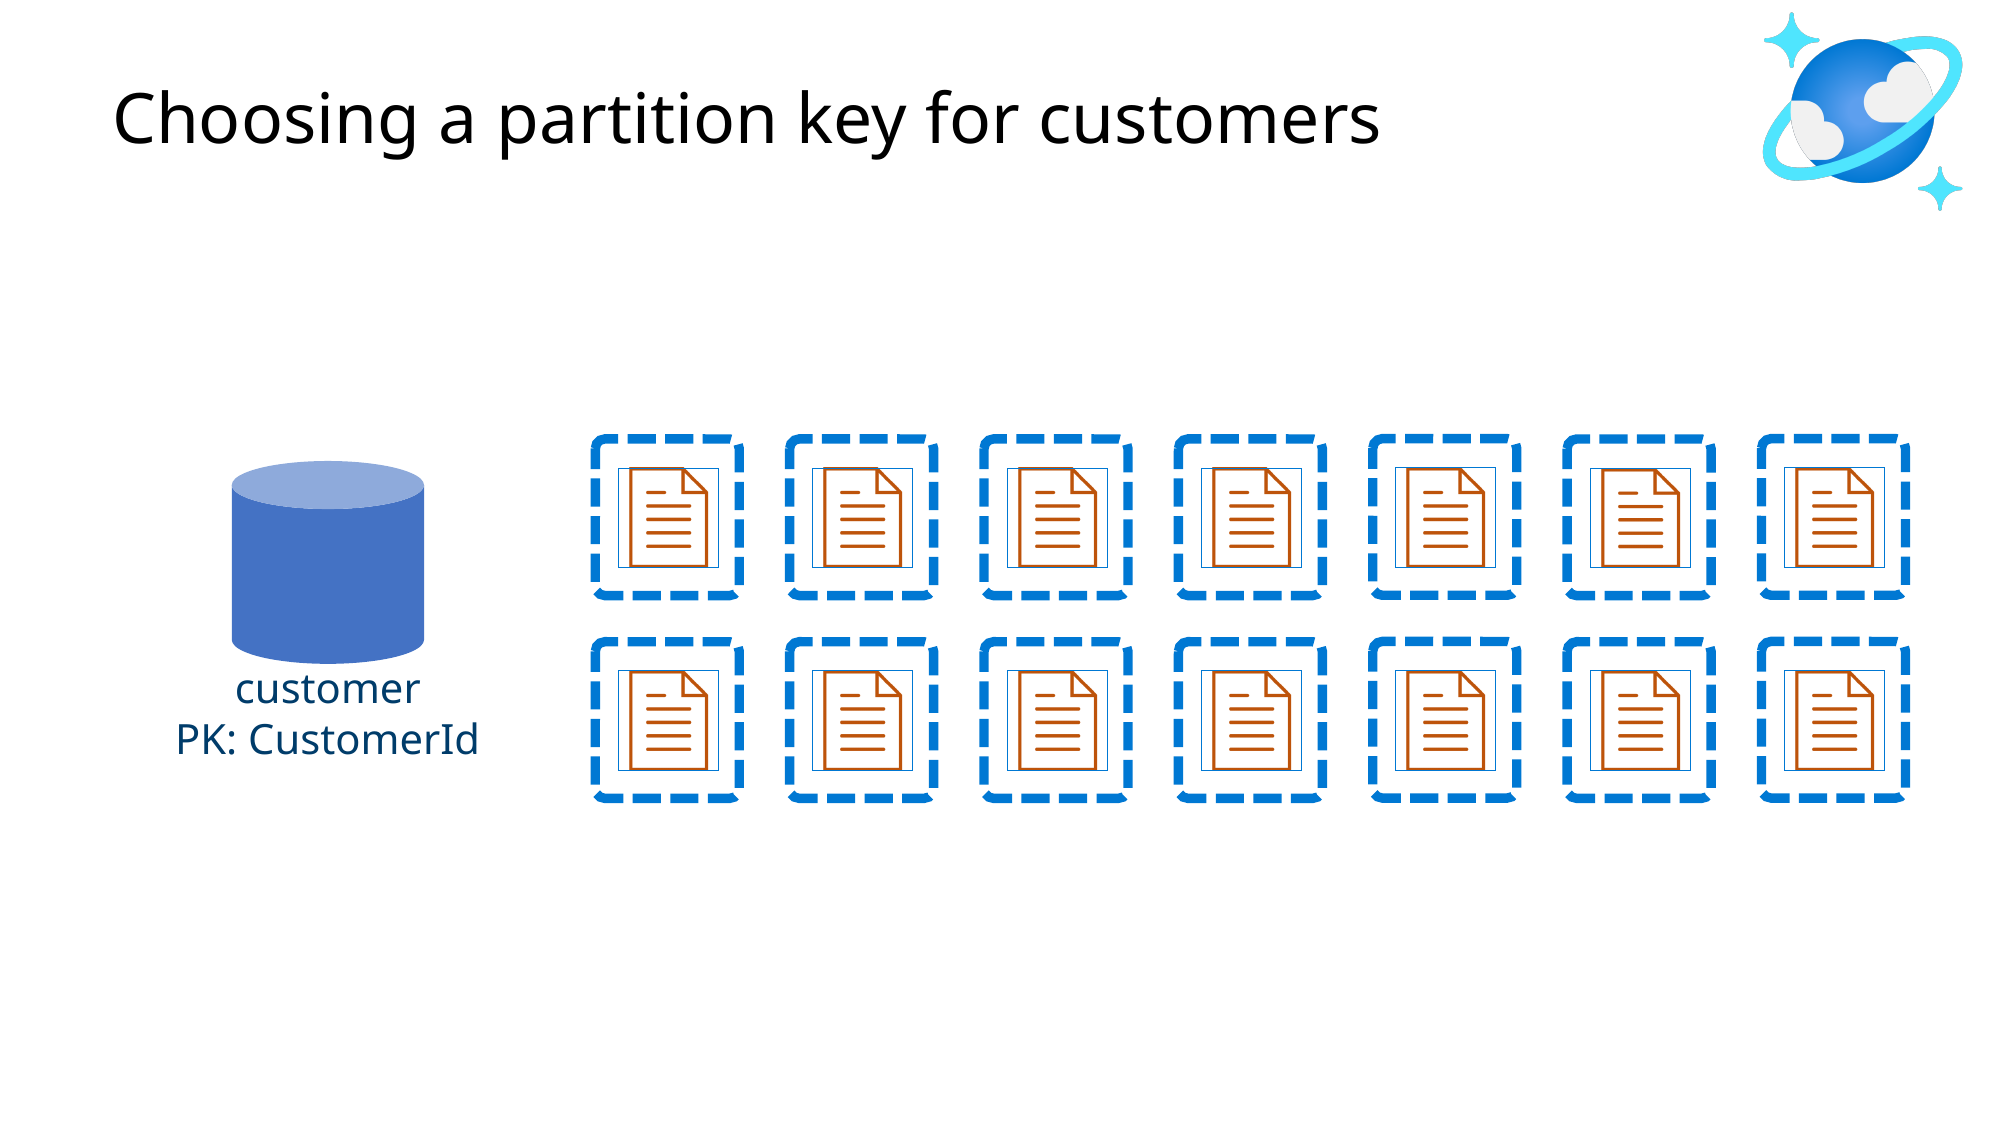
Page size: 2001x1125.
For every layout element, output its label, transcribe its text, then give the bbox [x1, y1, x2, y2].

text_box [595, 438, 1906, 799]
text_box [233, 462, 423, 508]
text_box customer PK: CustomerId [231, 460, 425, 665]
title Choosing a partition key for customers [97, 75, 1904, 167]
picture [1757, 6, 1968, 217]
